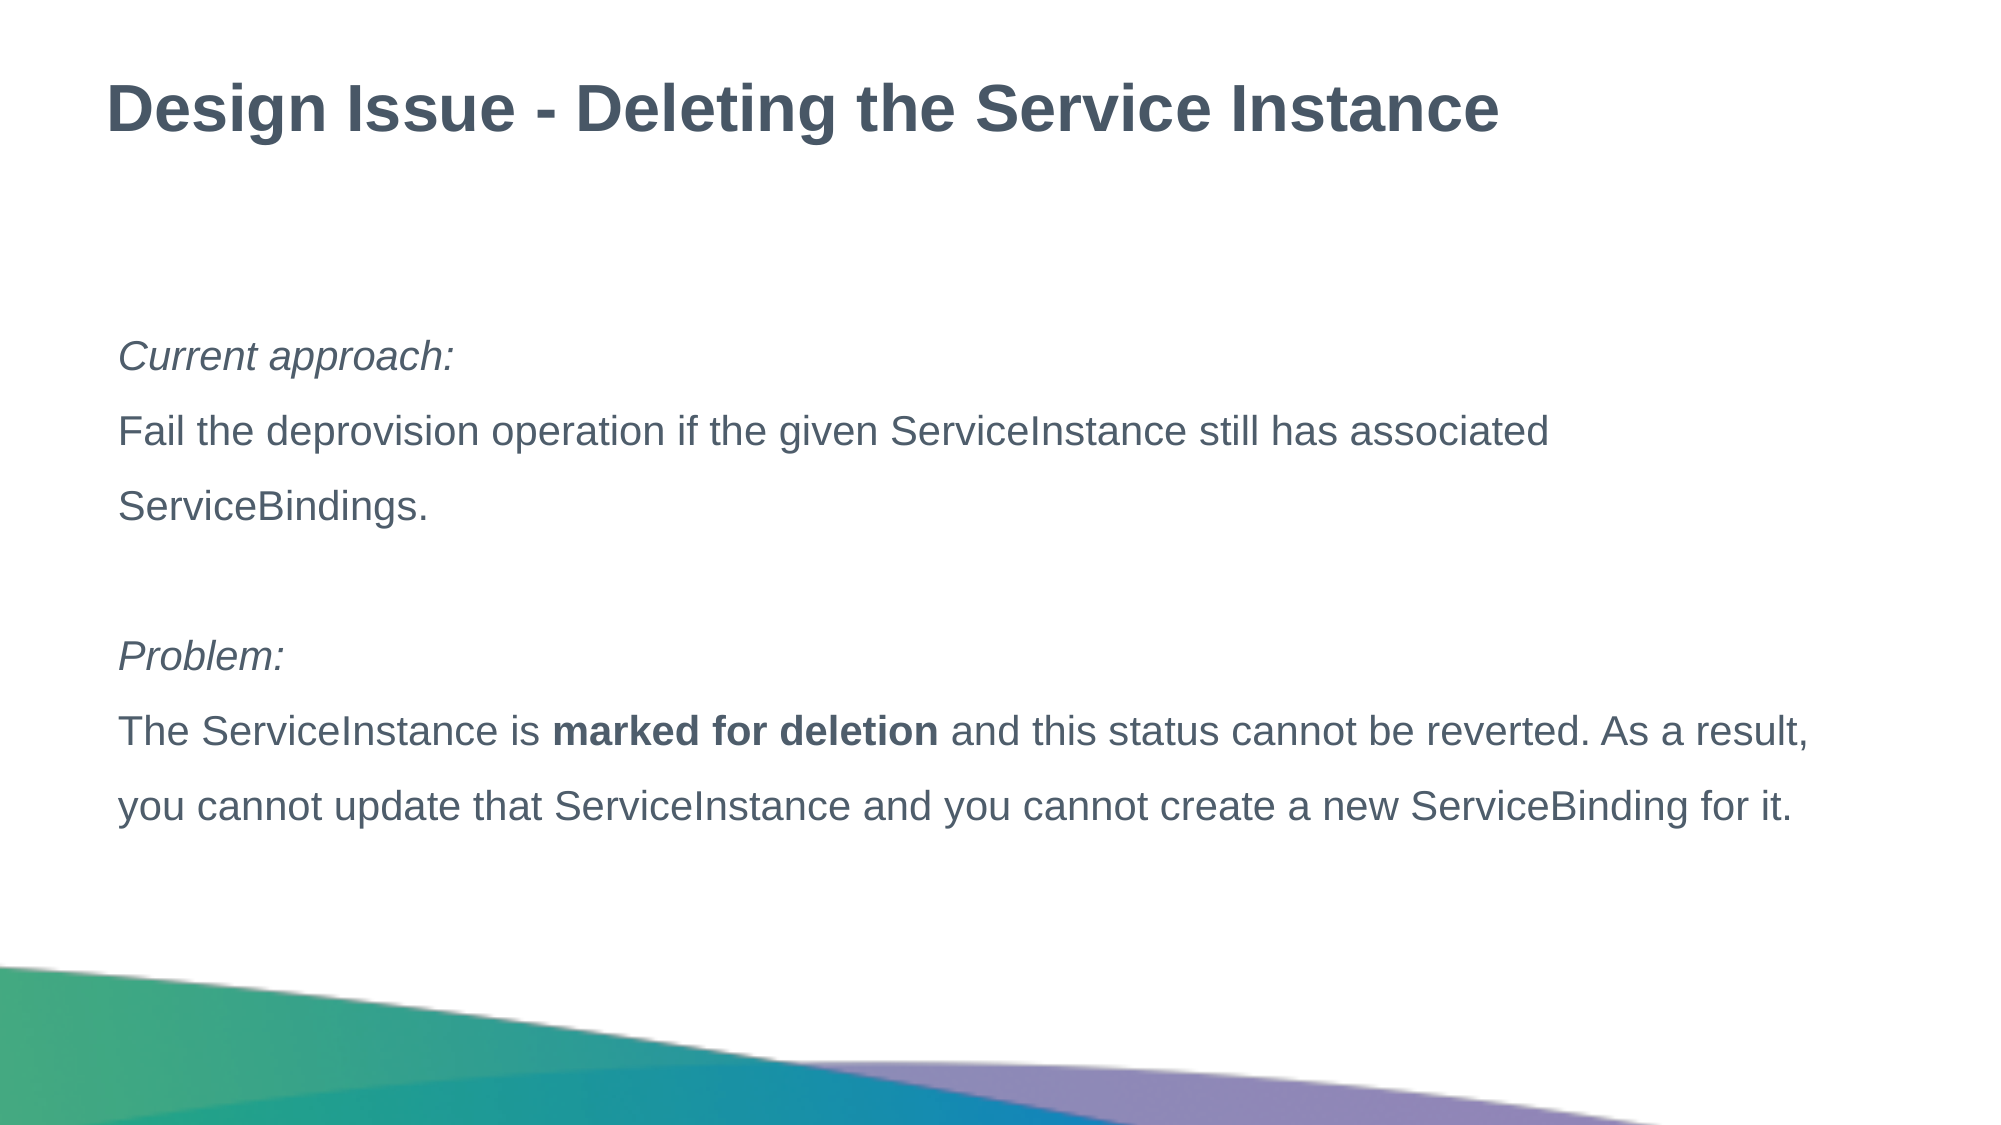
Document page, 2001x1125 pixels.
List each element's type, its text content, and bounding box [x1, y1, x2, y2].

text_box Current approach: Fail the deprovision operation if the given ServiceInstance still has associated ServiceBindings. Problem: The ServiceInstance is marked for deletion and this status cannot be reverted. As a result, you cannot update that ServiceInstance and you cannot create a new ServiceBinding for it. [103, 296, 1844, 837]
title Design Issue - Deleting the Service Instance [91, 57, 1817, 275]
picture [0, 610, 2001, 1125]
